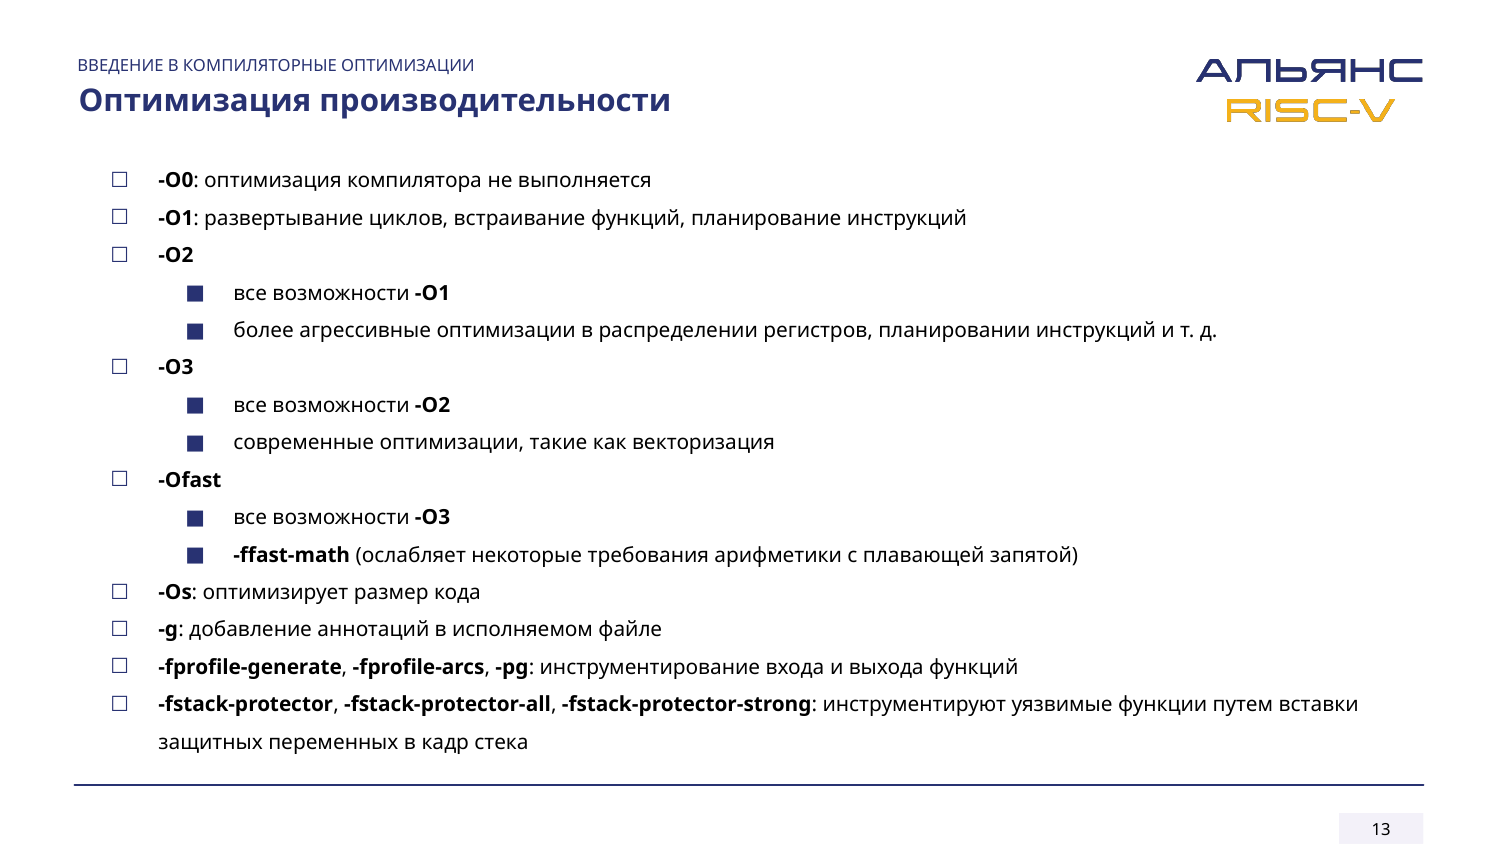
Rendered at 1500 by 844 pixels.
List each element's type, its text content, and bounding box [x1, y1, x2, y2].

text_box ‹#› [1339, 813, 1424, 844]
text_box -O0: оптимизация компилятора не выполняется -O1: развертывание циклов, встраивание функций, планирование инструкций -O2 все возможности -O1 более агрессивные оптимизации в распределении регистров, планировании инструкций и т. д. -O3 все возможности -O2 современные оптимизации, такие как векторизация -Ofast все возможности -O3 -ffast-math (ослабляет некоторые требования арифметики с плавающей запятой) -Os: оптимизирует размер кода -g: добавление аннотаций в исполняемом файле -fprofile-generate, -fprofile-arcs, -pg: инструментирование входа и выхода функций -fstack-protector, -fstack-protector-all, -fstack-protector-strong: инструментируют уязвимые функции путем вставки защитных переменных в кадр стека [83, 154, 1423, 754]
picture [1196, 59, 1424, 122]
text_box Оптимизация производительности [67, 80, 1192, 124]
text_box ВВЕДЕНИЕ В КОМПИЛЯТОРНЫЕ ОПТИМИЗАЦИИ [66, 48, 1196, 80]
